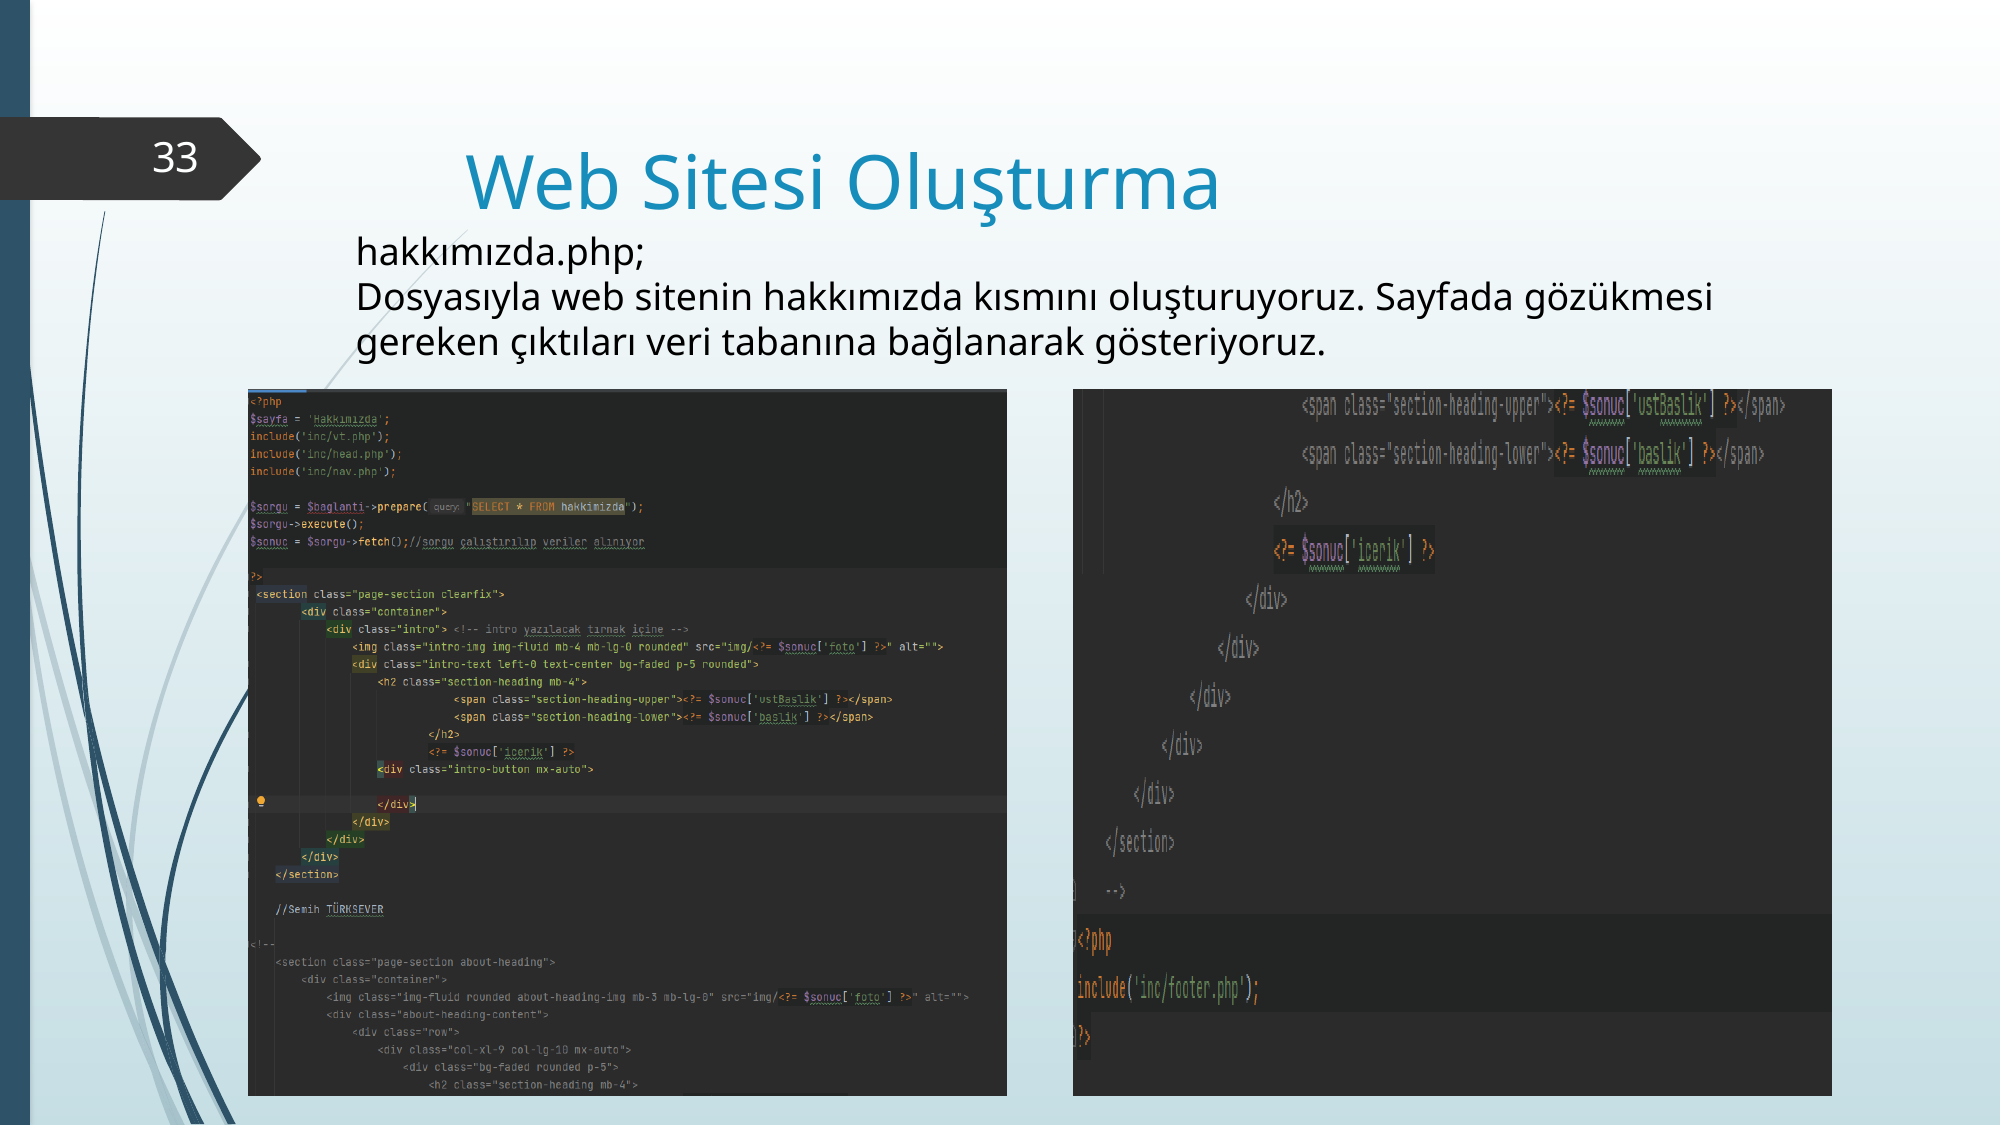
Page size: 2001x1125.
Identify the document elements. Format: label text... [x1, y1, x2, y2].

text_box hakkımızda.php; Dosyasıyla web sitenin hakkımızda kısmını oluşturuyoruz. Sayfada gözükmesi gereken çıktıları veri tabanına bağlanarak gösteriyoruz. [340, 220, 1783, 371]
picture [1073, 389, 1832, 1096]
picture [248, 389, 1007, 1096]
slide_number 33 [87, 129, 216, 190]
text_box Web Sitesi Oluşturma [450, 127, 1913, 338]
